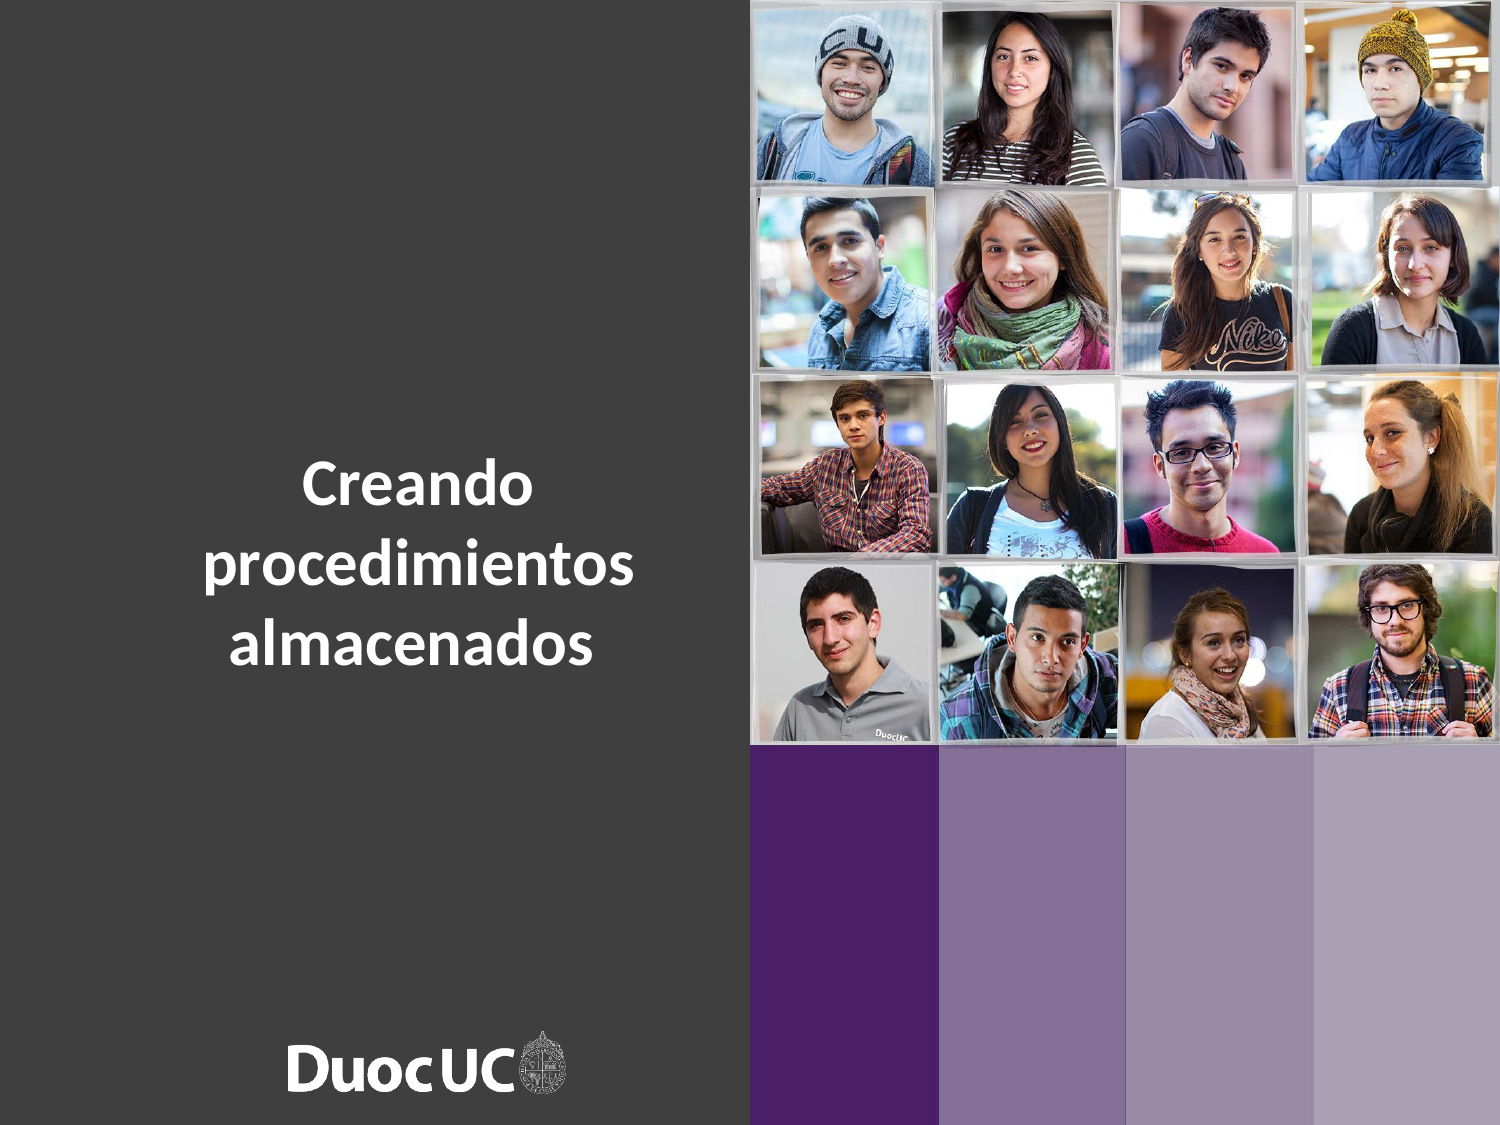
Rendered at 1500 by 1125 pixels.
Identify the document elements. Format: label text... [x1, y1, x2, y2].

text_box Creando procedimientos almacenados [157, 431, 681, 690]
picture [288, 1031, 566, 1094]
picture [750, 0, 1500, 1125]
